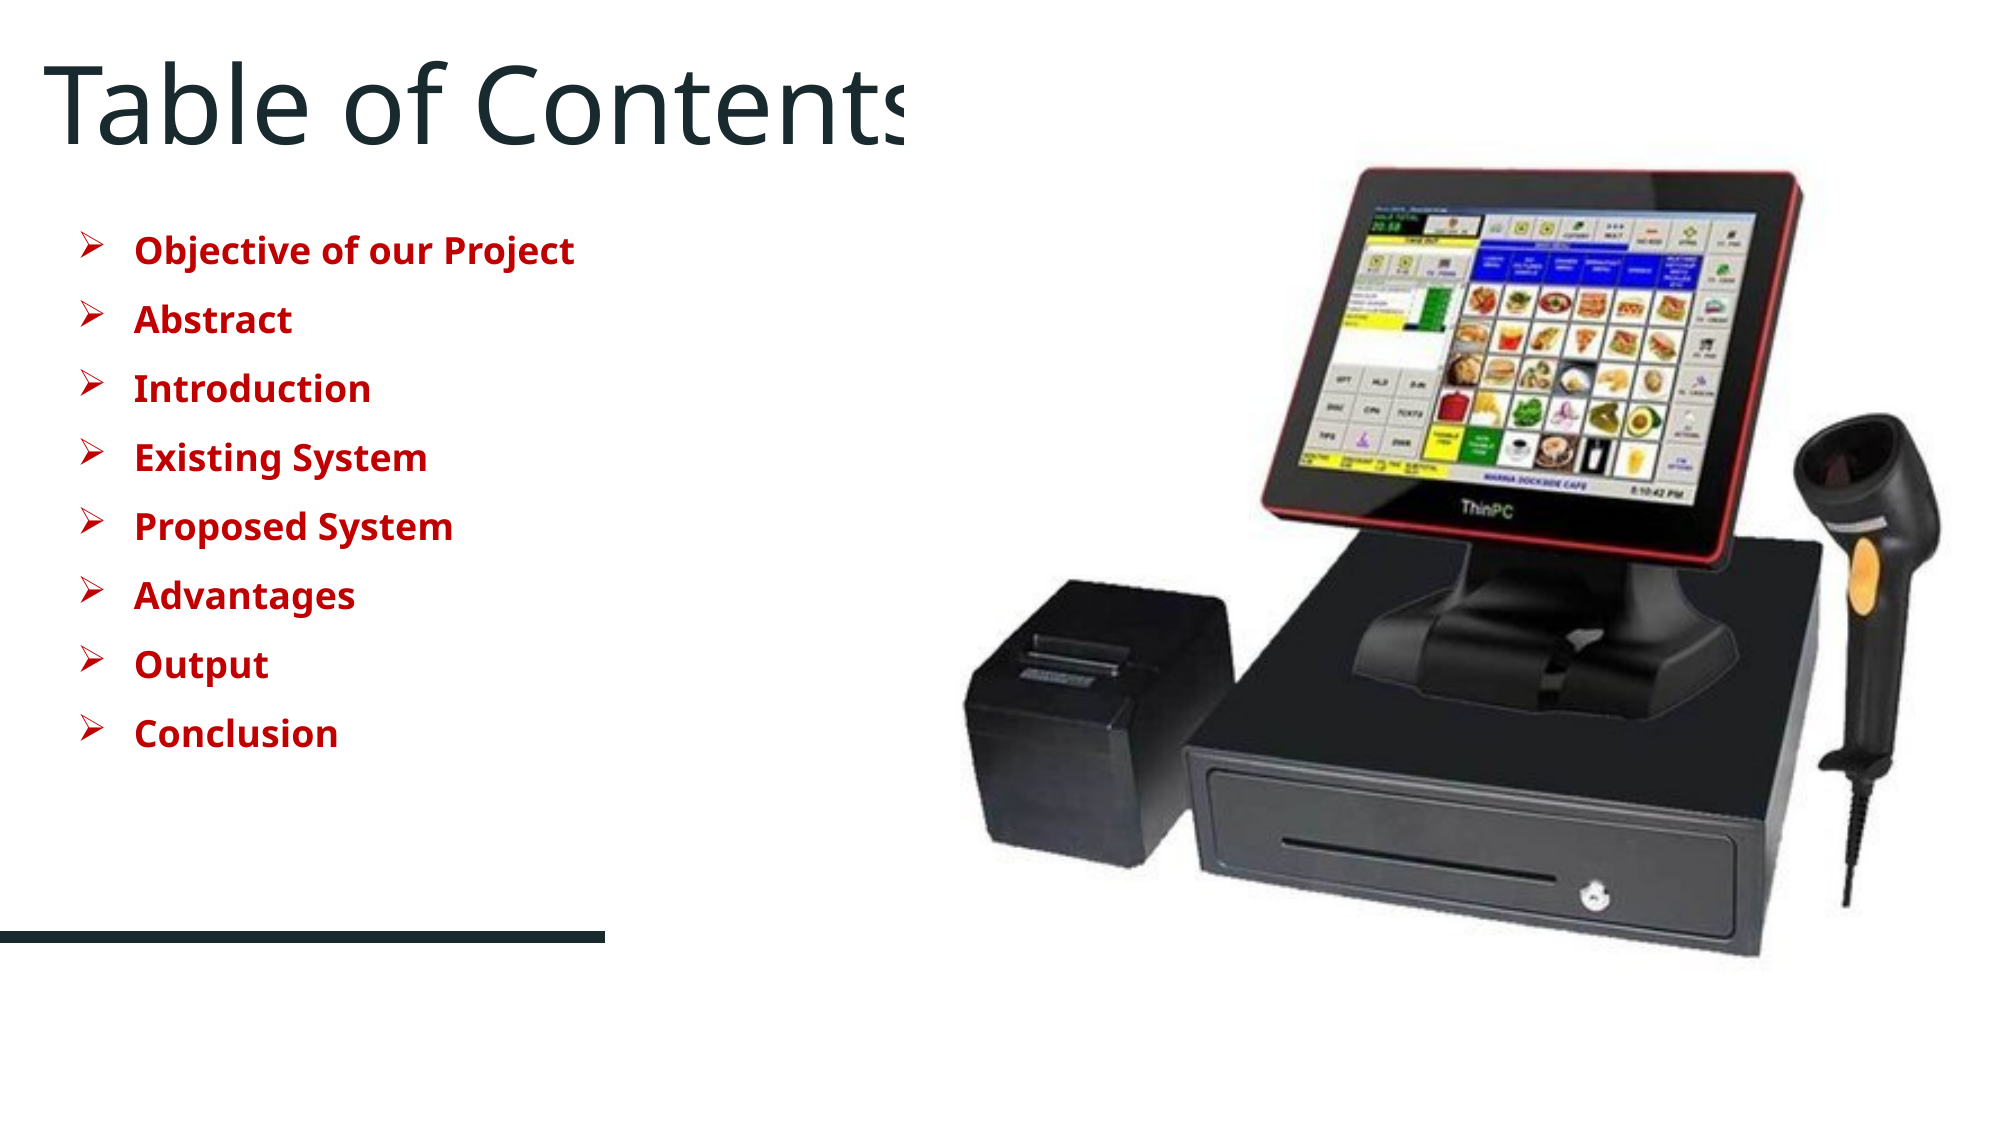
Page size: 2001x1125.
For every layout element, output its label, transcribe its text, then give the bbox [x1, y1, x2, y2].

title Table of Contents [28, 43, 904, 267]
list Objective of our Project Abstract Introduction Existing System Proposed System Advantages Output Conclusion [62, 216, 753, 682]
picture [904, 0, 2000, 1125]
